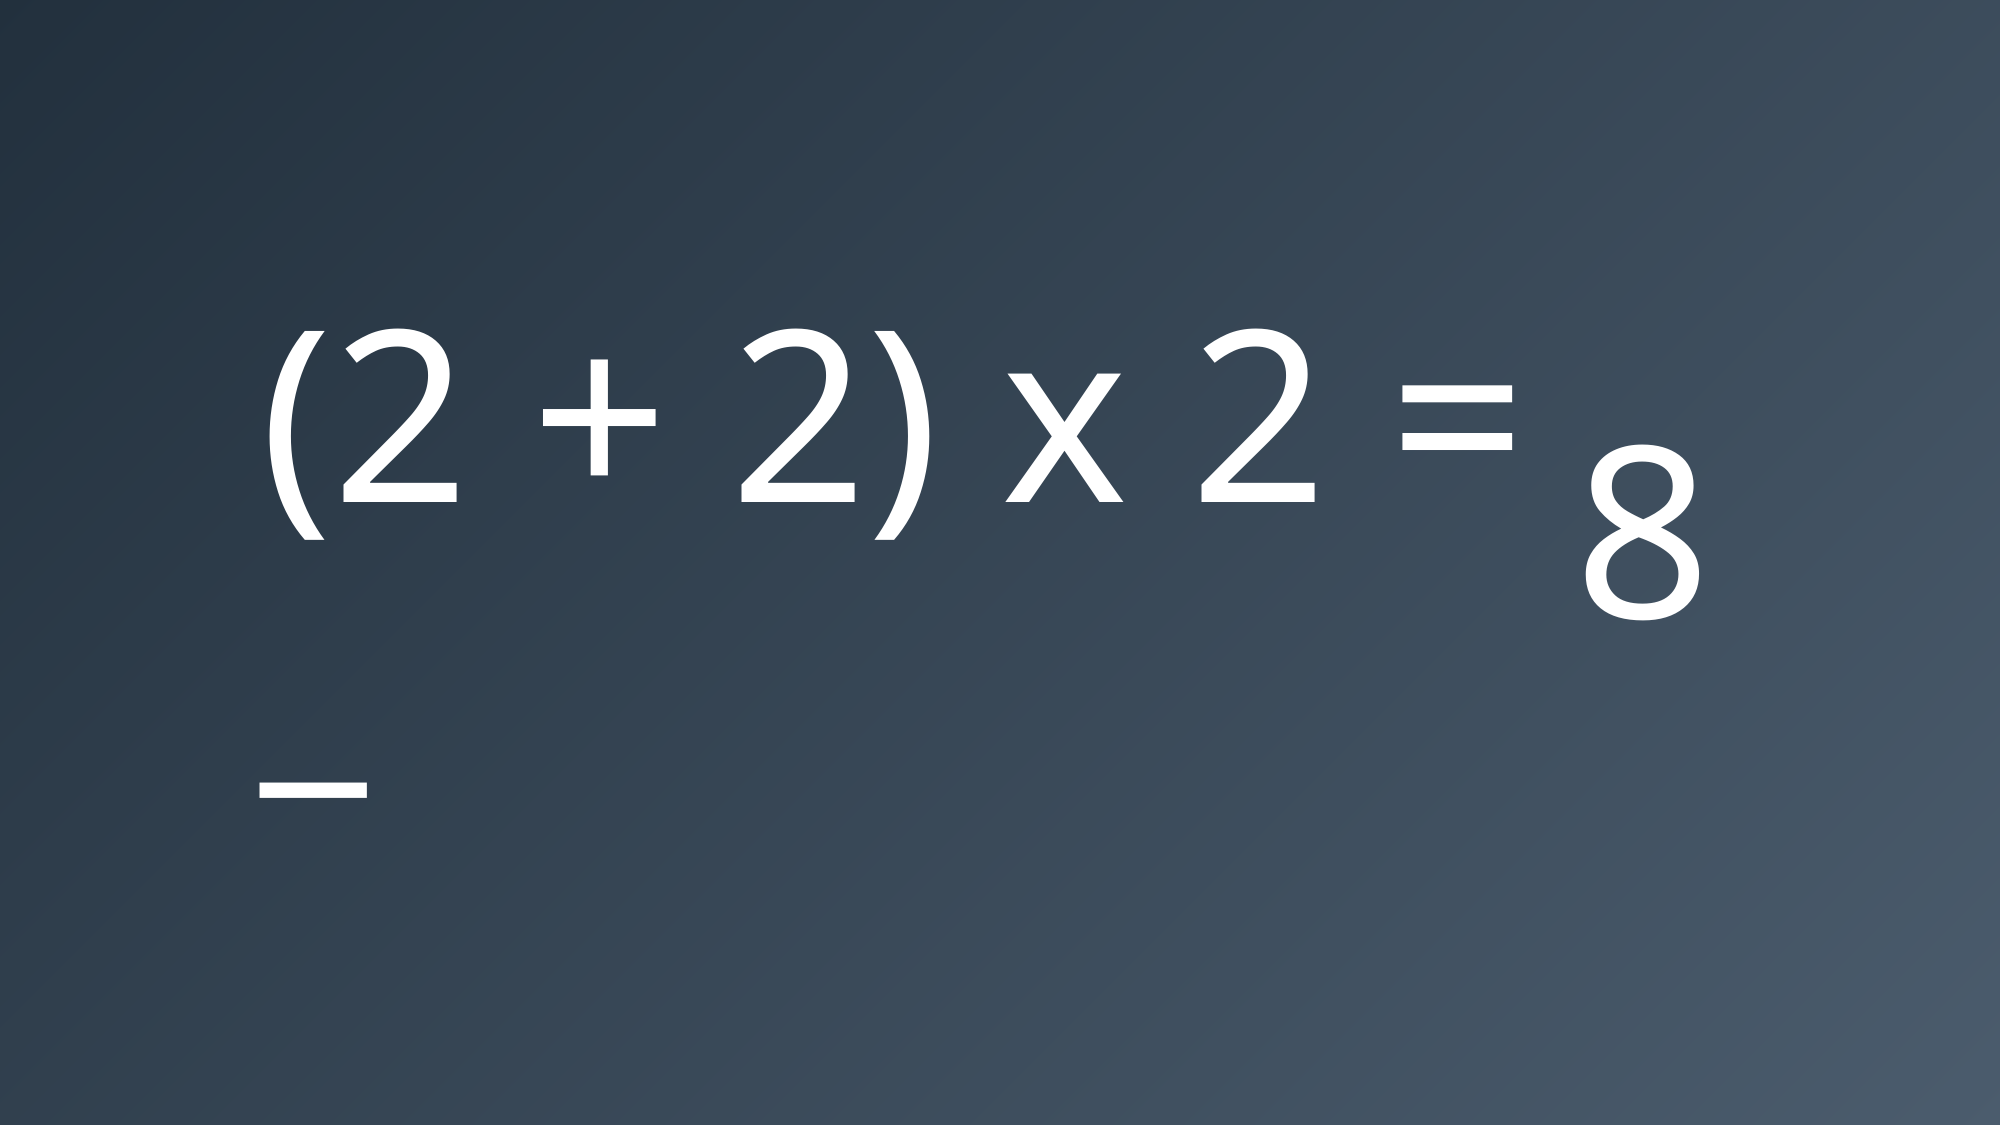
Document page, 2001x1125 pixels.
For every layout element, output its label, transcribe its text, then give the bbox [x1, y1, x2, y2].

text_box (2 + 2) x 2 = _ [245, 342, 1745, 767]
text_box 8 [1520, 329, 1766, 754]
